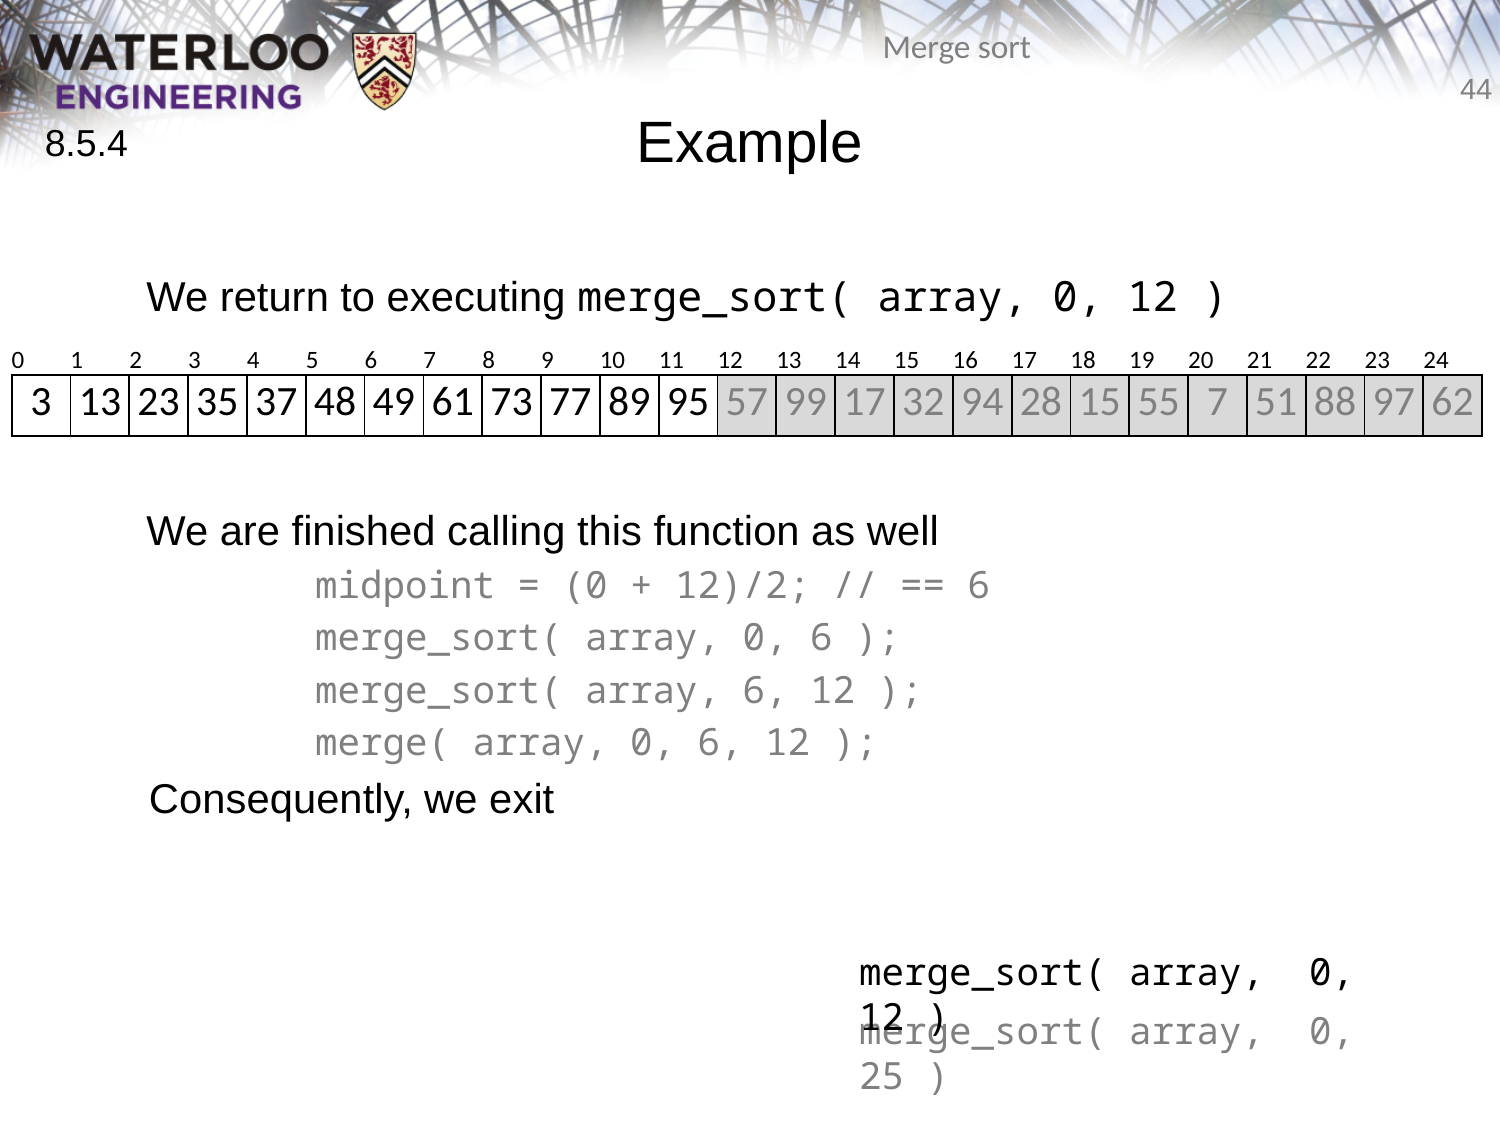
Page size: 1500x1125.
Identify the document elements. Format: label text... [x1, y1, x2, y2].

table_cell 73 [483, 376, 540, 435]
table_cell 61 [424, 376, 481, 435]
table_header 16 [953, 350, 1012, 374]
table_header 1 [71, 350, 129, 374]
table_cell 35 [189, 376, 246, 435]
table_header 24 [1423, 350, 1482, 374]
table_cell 13 [71, 376, 128, 435]
table_cell 28 [1013, 376, 1070, 435]
table_header 12 [718, 350, 776, 374]
table_cell 7 [1189, 376, 1246, 435]
table_cell 48 [307, 376, 364, 435]
table_header 11 [659, 350, 718, 374]
text_box 8.5.4 [30, 111, 143, 172]
table_header 0 [12, 350, 71, 374]
table_cell 55 [1130, 376, 1187, 435]
table_header 22 [1306, 350, 1365, 374]
table_header 7 [423, 350, 482, 374]
table_cell 97 [1365, 376, 1422, 435]
table_cell 23 [130, 376, 187, 435]
table_header 14 [835, 350, 894, 374]
table_header 19 [1129, 350, 1188, 374]
table_header 13 [776, 350, 835, 374]
table_header 6 [365, 350, 423, 374]
table_cell 88 [1307, 376, 1364, 435]
table_header 20 [1188, 350, 1247, 374]
table_cell 15 [1071, 376, 1128, 435]
table_header 21 [1247, 350, 1306, 374]
table_cell 3 [13, 376, 70, 435]
table_header 17 [1012, 350, 1070, 374]
text_box merge_sort( array, 0, 12 ) [844, 940, 1436, 1046]
table_header 3 [188, 350, 247, 374]
text_box merge_sort( array, 0, 25 ) [844, 1046, 1436, 1105]
table_cell 77 [542, 376, 599, 435]
picture [0, 0, 1500, 1125]
table_cell 17 [836, 376, 893, 435]
table_header 2 [129, 350, 188, 374]
table_header 18 [1070, 350, 1129, 374]
table_header 15 [894, 350, 953, 374]
table_cell 37 [248, 376, 305, 435]
table_header 5 [306, 350, 365, 374]
table_cell 99 [777, 376, 834, 435]
table_header 23 [1365, 350, 1423, 374]
list We return to executing merge_sort( array, 0, 12 ) We are finished calling this function as well midpoint = (0 + 12)/2; // == 6 merge_sort( array, 0, 6 ); merge_sort( array, 6, 12 ); merge( array, 0, 6, 12 ); Consequently, we exit [74, 262, 1426, 350]
table_cell 32 [895, 376, 952, 435]
table_header 10 [600, 350, 659, 374]
list We return to executing merge_sort( array, 0, 12 ) We are finished calling this function as well midpoint = (0 + 12)/2; // == 6 merge_sort( array, 0, 6 ); merge_sort( array, 6, 12 ); merge( array, 0, 6, 12 ); Consequently, we exit [74, 437, 1426, 1006]
table_header 4 [247, 350, 306, 374]
table_cell 89 [601, 376, 658, 435]
table_cell 94 [954, 376, 1011, 435]
table_cell 62 [1424, 376, 1481, 435]
table_cell 57 [718, 376, 775, 435]
table_header 9 [541, 350, 600, 374]
table_header 8 [482, 350, 541, 374]
table_cell 51 [1248, 376, 1305, 435]
title Example [74, 44, 1426, 233]
table_cell 95 [660, 376, 717, 435]
table_cell 49 [365, 376, 423, 435]
